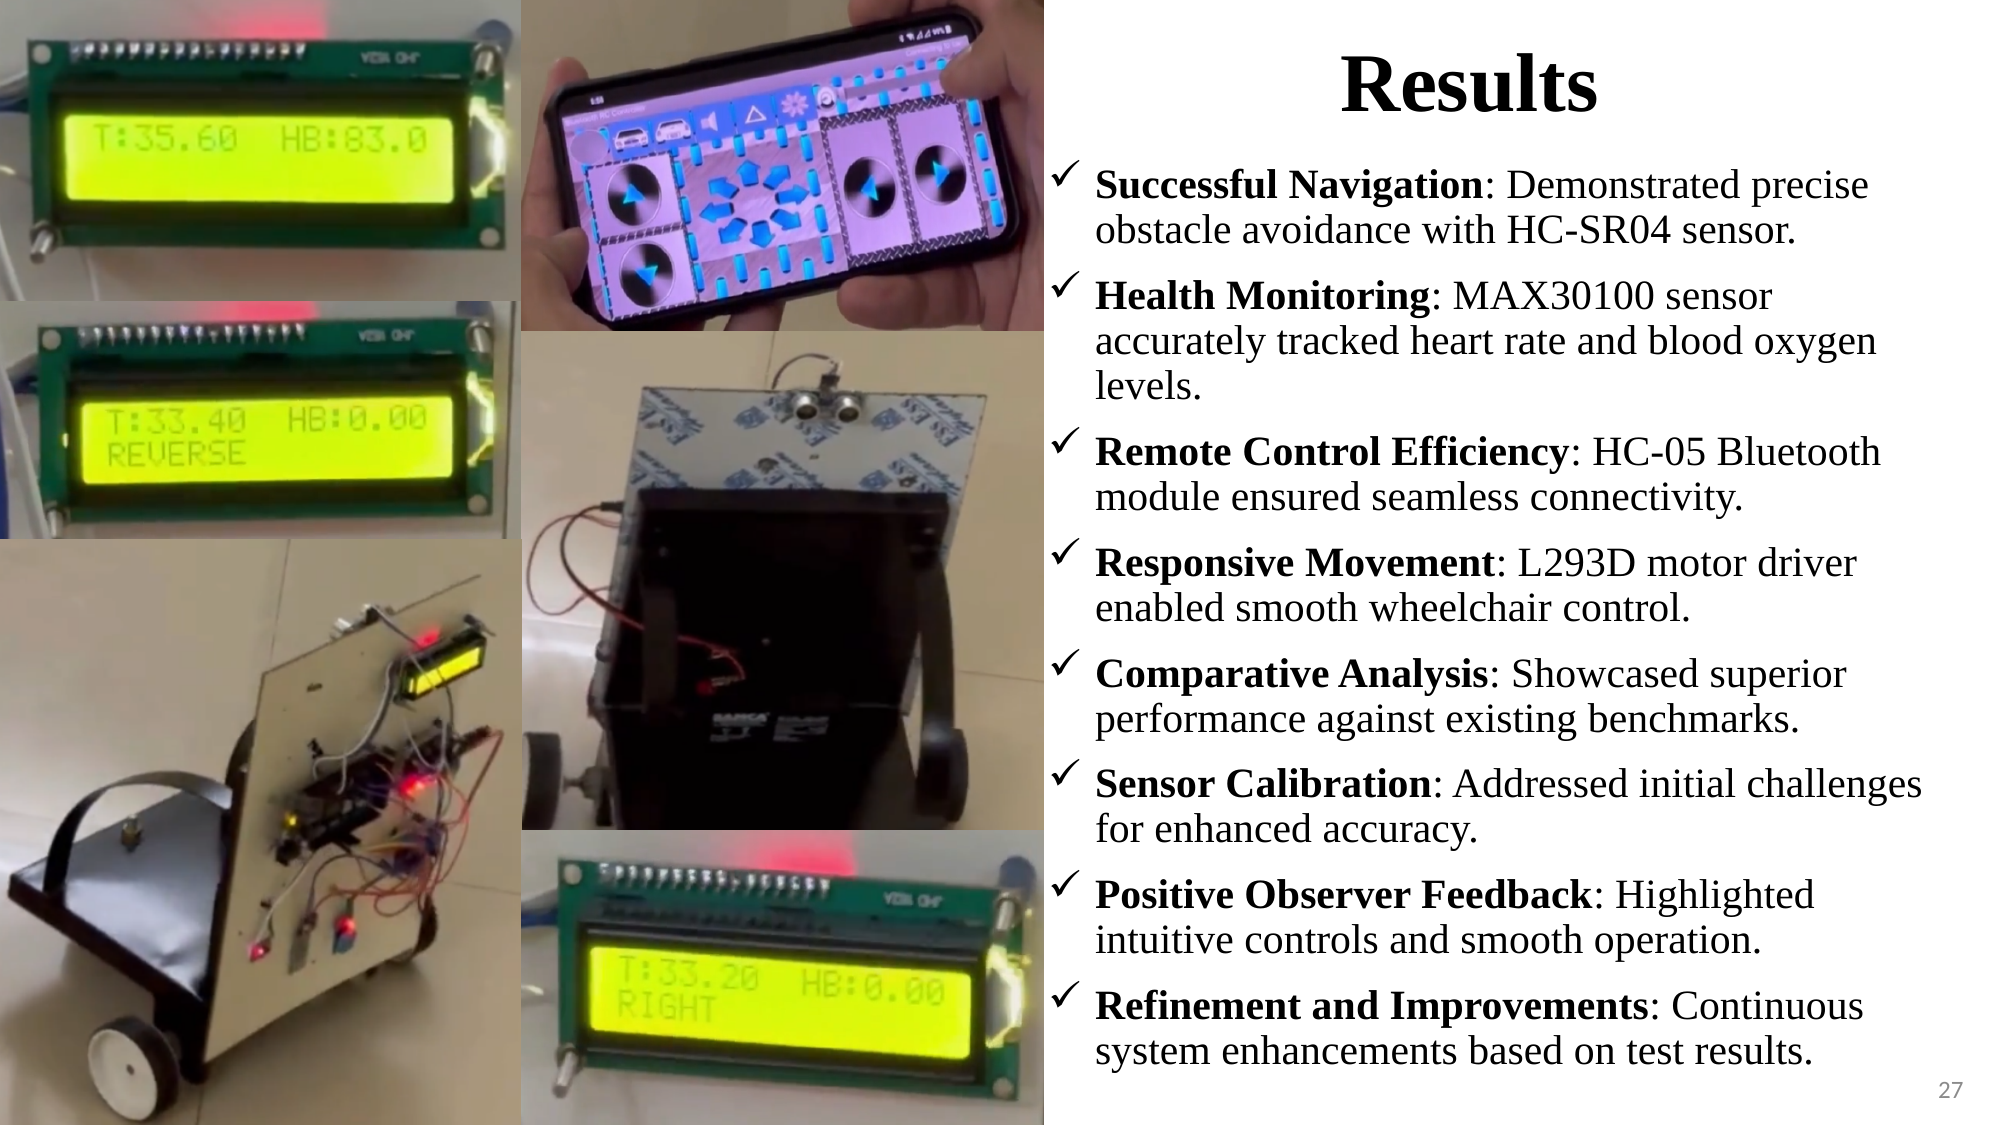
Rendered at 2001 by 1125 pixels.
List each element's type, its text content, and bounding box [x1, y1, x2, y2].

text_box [0, 0, 1044, 1125]
title Results [1044, 34, 2000, 137]
subtitle Successful Navigation: Demonstrated precise obstacle avoidance with HC-SR04 sensor. Health Monitoring: MAX30100 sensor accurately tracked heart rate and blood oxygen levels. Remote Control Efficiency: HC-05 Bluetooth module ensured seamless connectivity. Responsive Movement: L293D motor driver enabled smooth wheelchair control. Comparative Analysis: Showcased superior performance against existing benchmarks. Sensor Calibration: Addressed initial challenges for enhanced accuracy. Positive Observer Feedback: Highlighted intuitive controls and smooth operation. Refinement and Improvements: Continuous system enhancements based on test results. [1044, 155, 1967, 1106]
slide_number 27 [1908, 1058, 1979, 1119]
